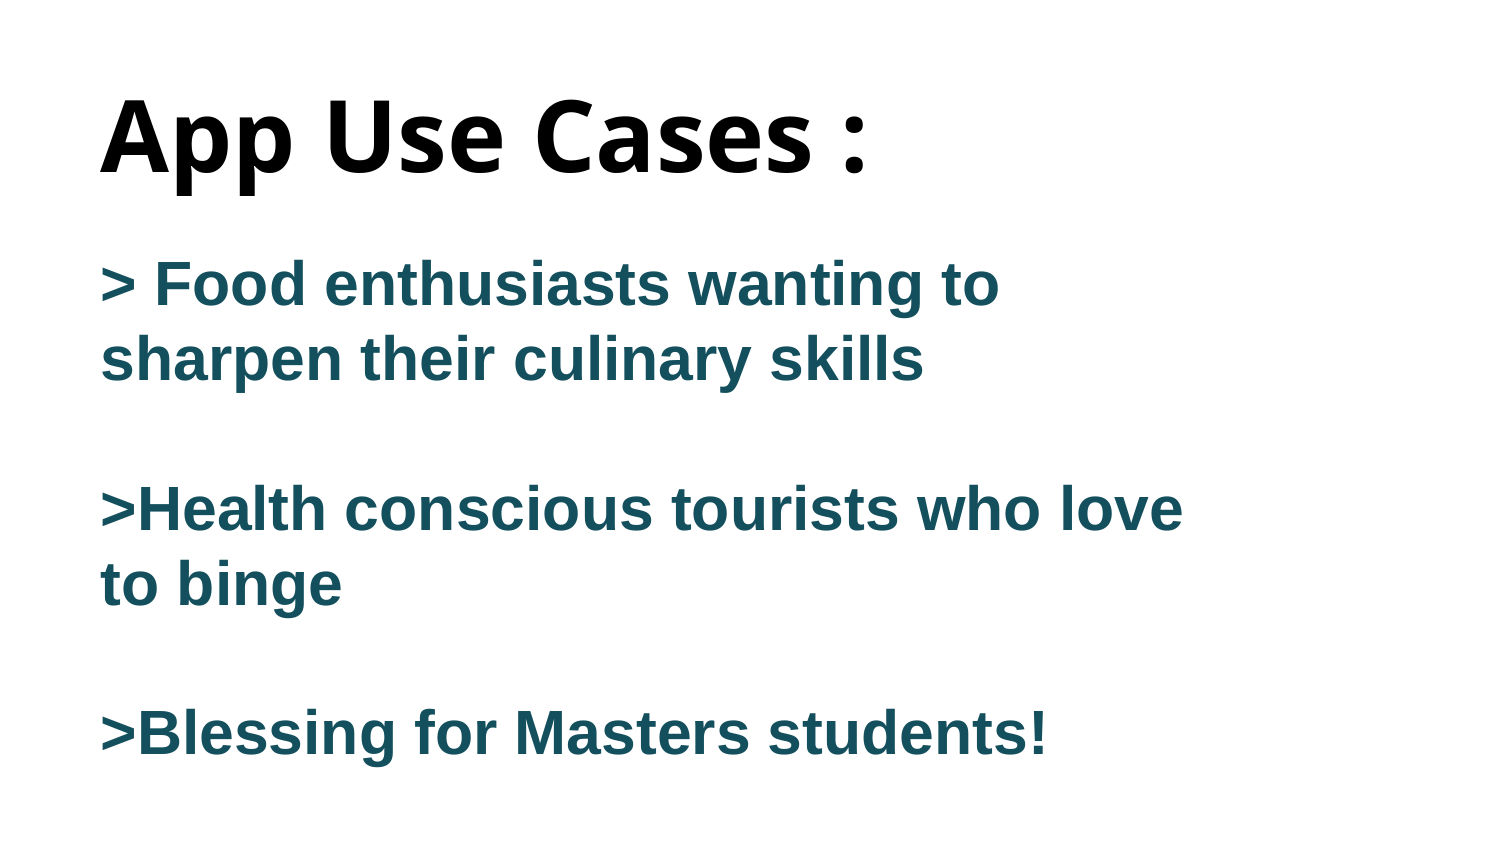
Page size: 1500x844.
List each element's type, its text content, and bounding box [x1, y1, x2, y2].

text_box App Use Cases : [85, 27, 1179, 227]
text_box > Food enthusiasts wanting to sharpen their culinary skills >Health conscious tourists who love to binge >Blessing for Masters students! [85, 227, 1223, 748]
